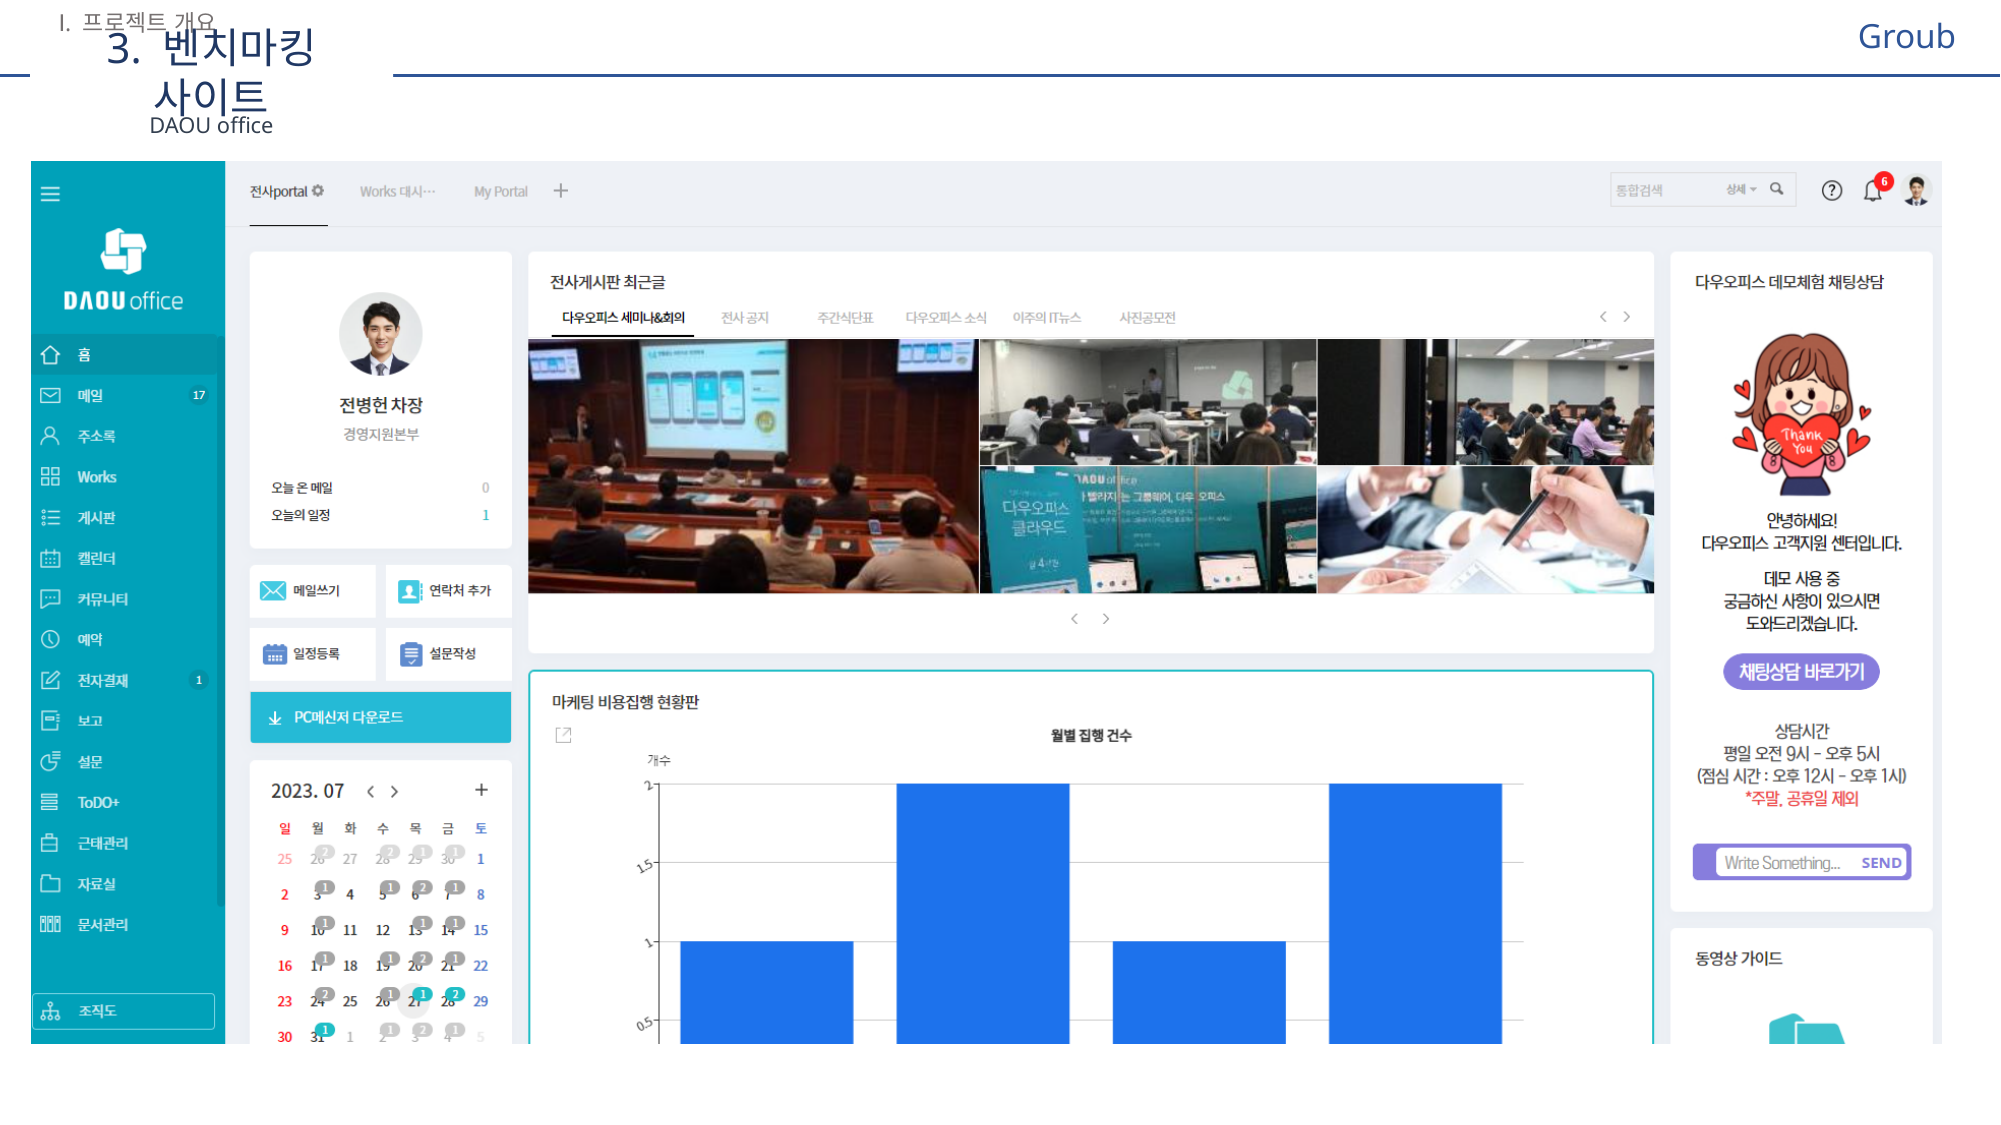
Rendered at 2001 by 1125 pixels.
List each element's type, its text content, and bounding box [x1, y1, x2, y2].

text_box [0, 1, 2000, 106]
text_box DAOU office [134, 106, 289, 145]
picture [31, 161, 1942, 1044]
